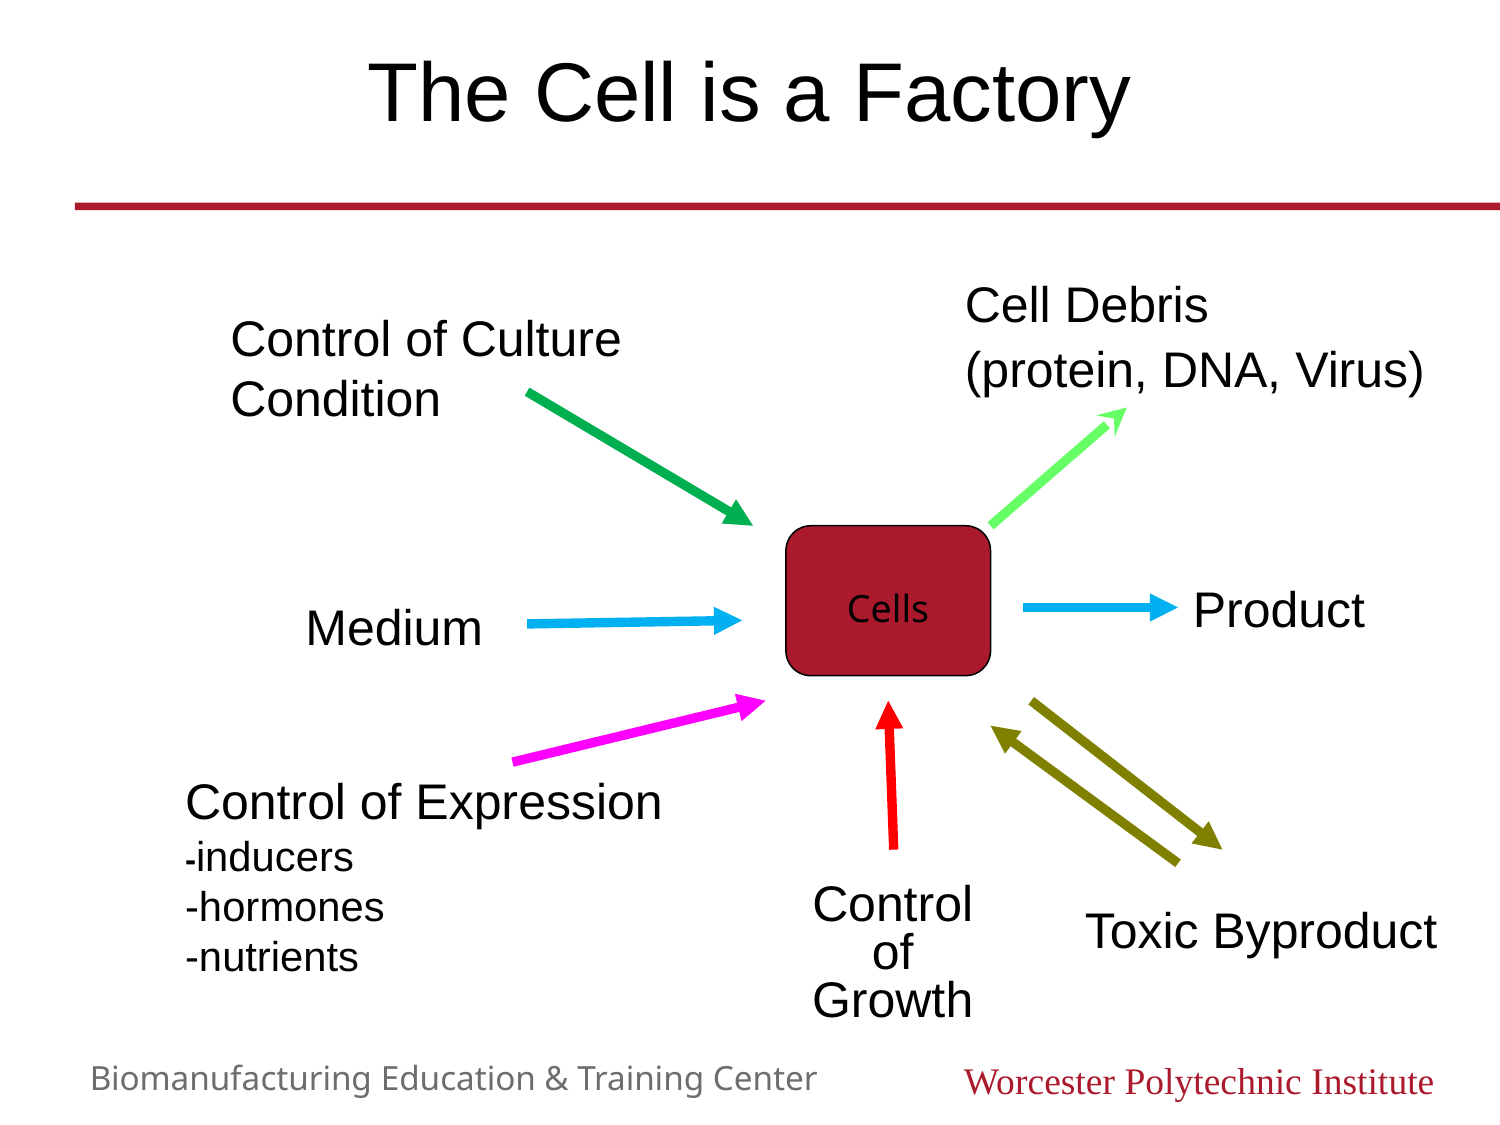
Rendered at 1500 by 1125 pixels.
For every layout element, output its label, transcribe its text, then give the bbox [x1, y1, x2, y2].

footer Biomanufacturing Education & Training Center [75, 1050, 913, 1100]
text_box Toxic Byproduct [1070, 890, 1500, 966]
text_box [512, 697, 766, 763]
text_box [882, 700, 895, 850]
text_box Cell Debris (protein, DNA, Virus) [949, 265, 1482, 405]
text_box Cells [785, 525, 991, 676]
text_box Medium [290, 588, 588, 663]
text_box Product [1178, 570, 1440, 645]
text_box Control of Growth [775, 875, 1010, 1035]
text_box Control of Culture Condition [215, 298, 810, 434]
text_box Control of Expression -inducers -hormones -nutrients [170, 762, 708, 987]
text_box [1023, 601, 1179, 614]
text_box The Cell is a Factory [112, 31, 1388, 207]
text_box [1113, 407, 1127, 421]
text_box [990, 725, 1179, 864]
text_box [1031, 700, 1223, 850]
text_box [527, 614, 743, 627]
text_box [527, 391, 754, 526]
